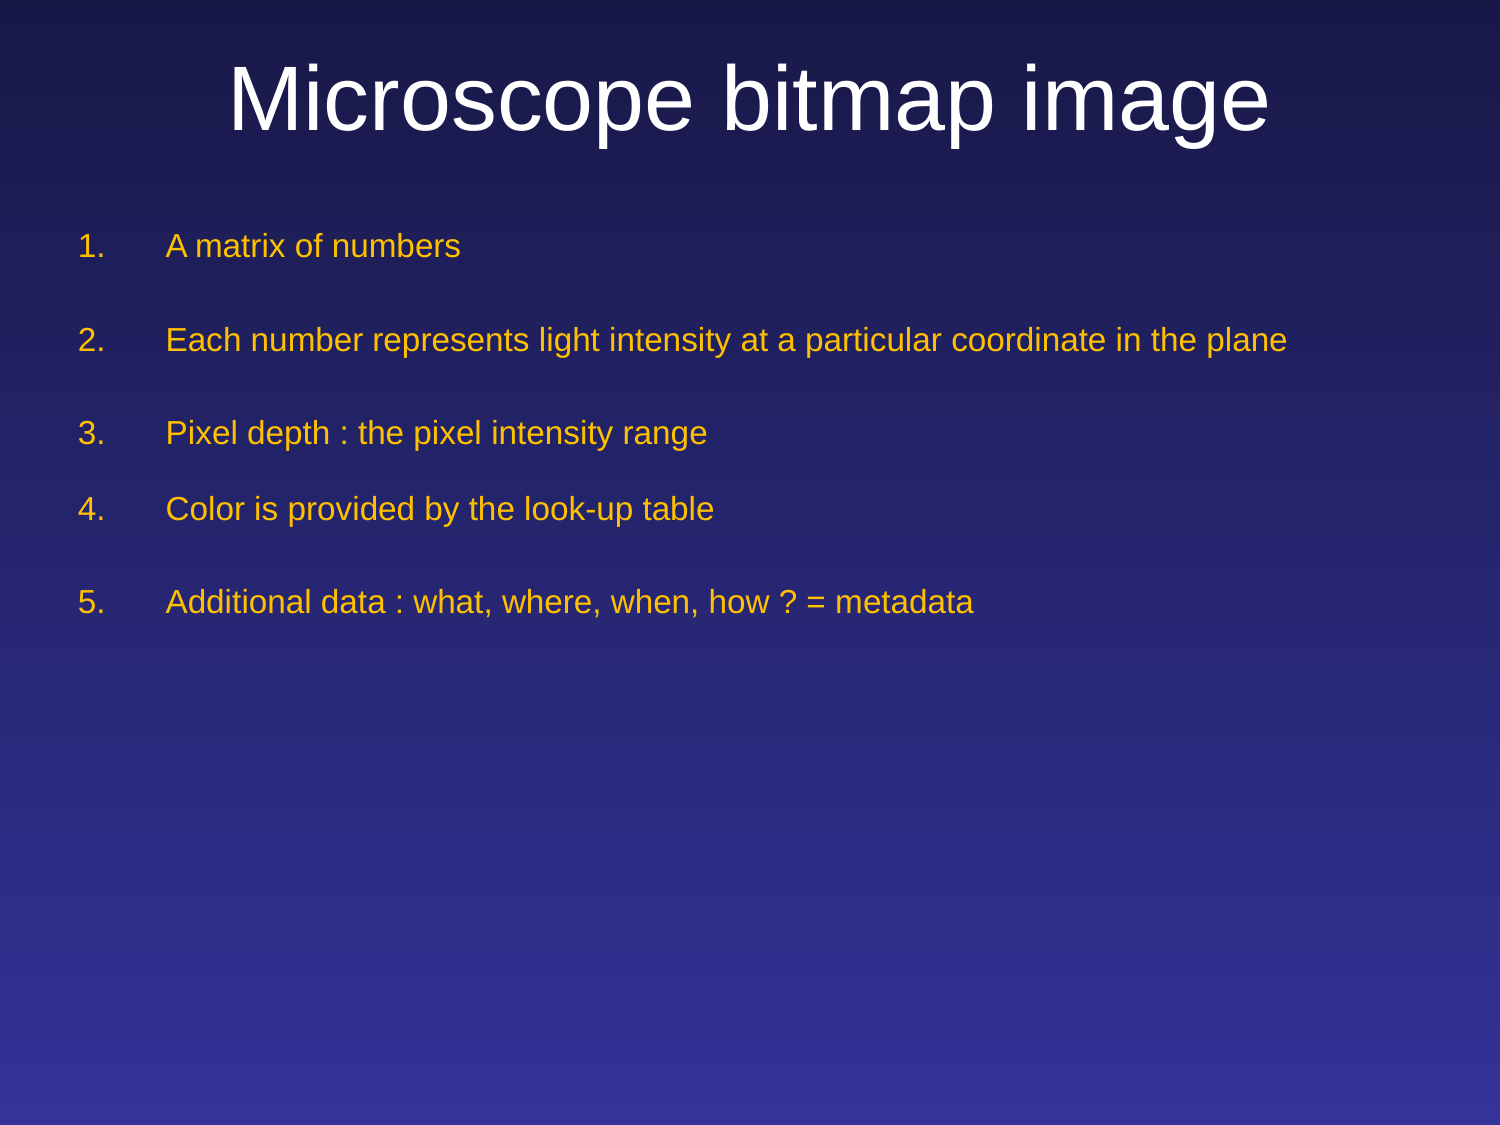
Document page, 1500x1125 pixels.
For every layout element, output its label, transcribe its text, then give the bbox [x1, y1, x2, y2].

subtitle A matrix of numbers Each number represents light intensity at a particular coordinate in the plane Pixel depth : the pixel intensity range Color is provided by the look-up table Additional data : what, where, when, how ? = metadata [63, 217, 1437, 1014]
title Microscope bitmap image [112, 0, 1388, 188]
